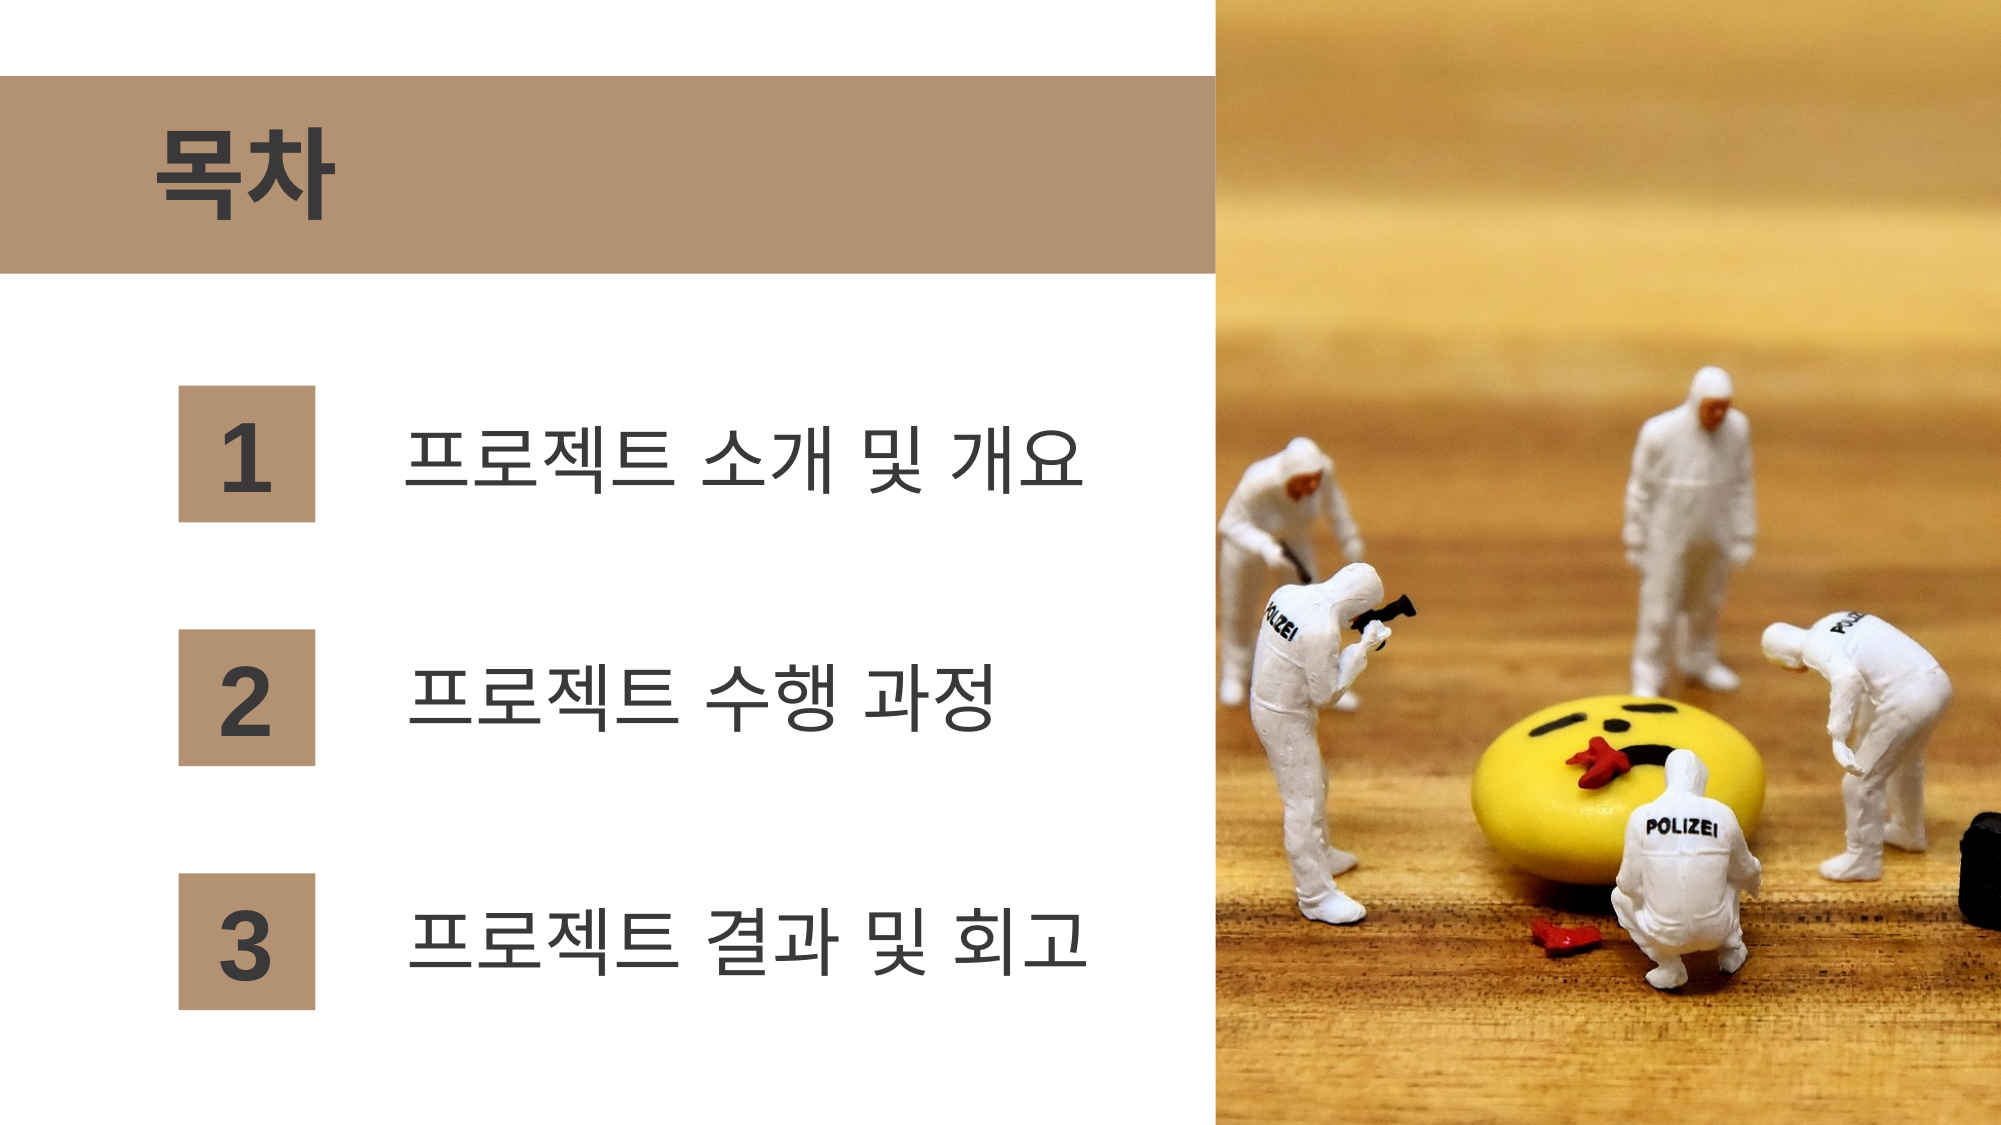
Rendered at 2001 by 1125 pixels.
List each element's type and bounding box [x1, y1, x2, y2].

text_box [178, 873, 1178, 1011]
picture [1215, 0, 2001, 1125]
text_box [178, 385, 1174, 523]
text_box [0, 76, 1216, 274]
text_box [178, 629, 1178, 767]
